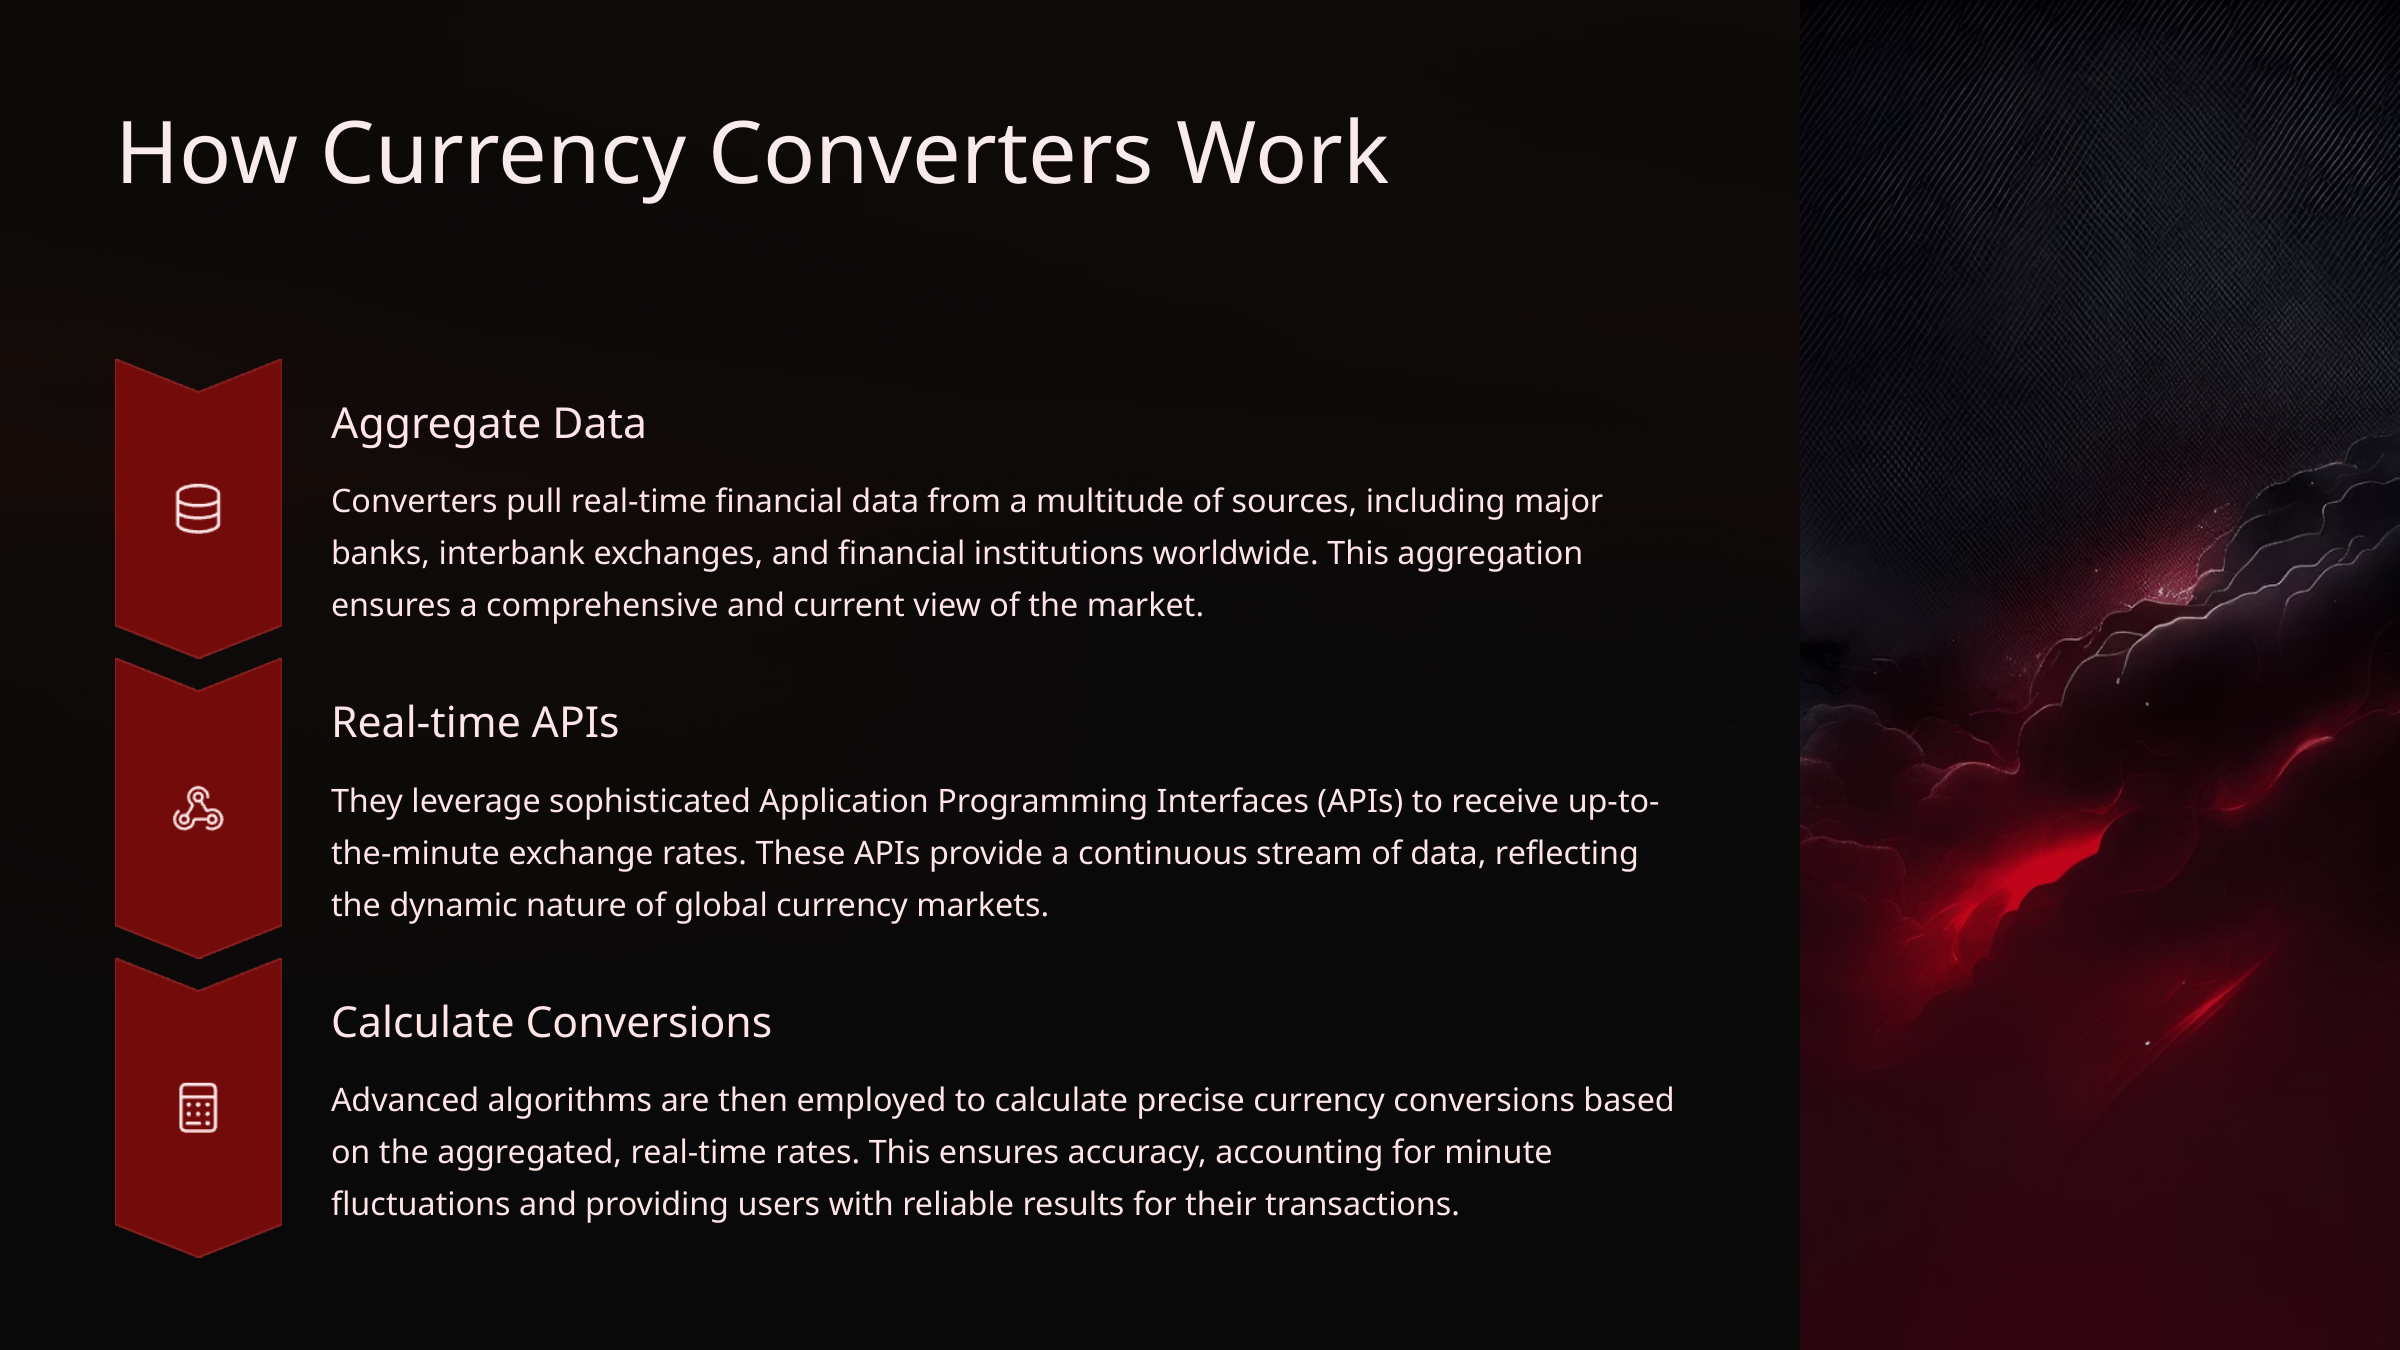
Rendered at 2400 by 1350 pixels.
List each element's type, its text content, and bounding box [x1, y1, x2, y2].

text_box Calculate Conversions [331, 991, 913, 1046]
text_box Converters pull real-time financial data from a multitude of sources, including major banks, interbank exchanges, and financial institutions worldwide. This aggregation ensures a comprehensive and current view of the market. [331, 466, 1685, 626]
picture [115, 359, 282, 1258]
text_box Real-time APIs [331, 692, 767, 747]
text_box How Currency Converters Work [115, 92, 1685, 310]
text_box Aggregate Data [331, 392, 767, 447]
picture [1799, 0, 2400, 1350]
text_box Advanced algorithms are then employed to calculate precise currency conversions based on the aggregated, real-time rates. This ensures accuracy, accounting for minute fluctuations and providing users with reliable results for their transactions. [331, 1065, 1685, 1225]
text_box They leverage sophisticated Application Programming Interfaces (APIs) to receive up-to-the-minute exchange rates. These APIs provide a continuous stream of data, reflecting the dynamic nature of global currency markets. [331, 766, 1685, 926]
